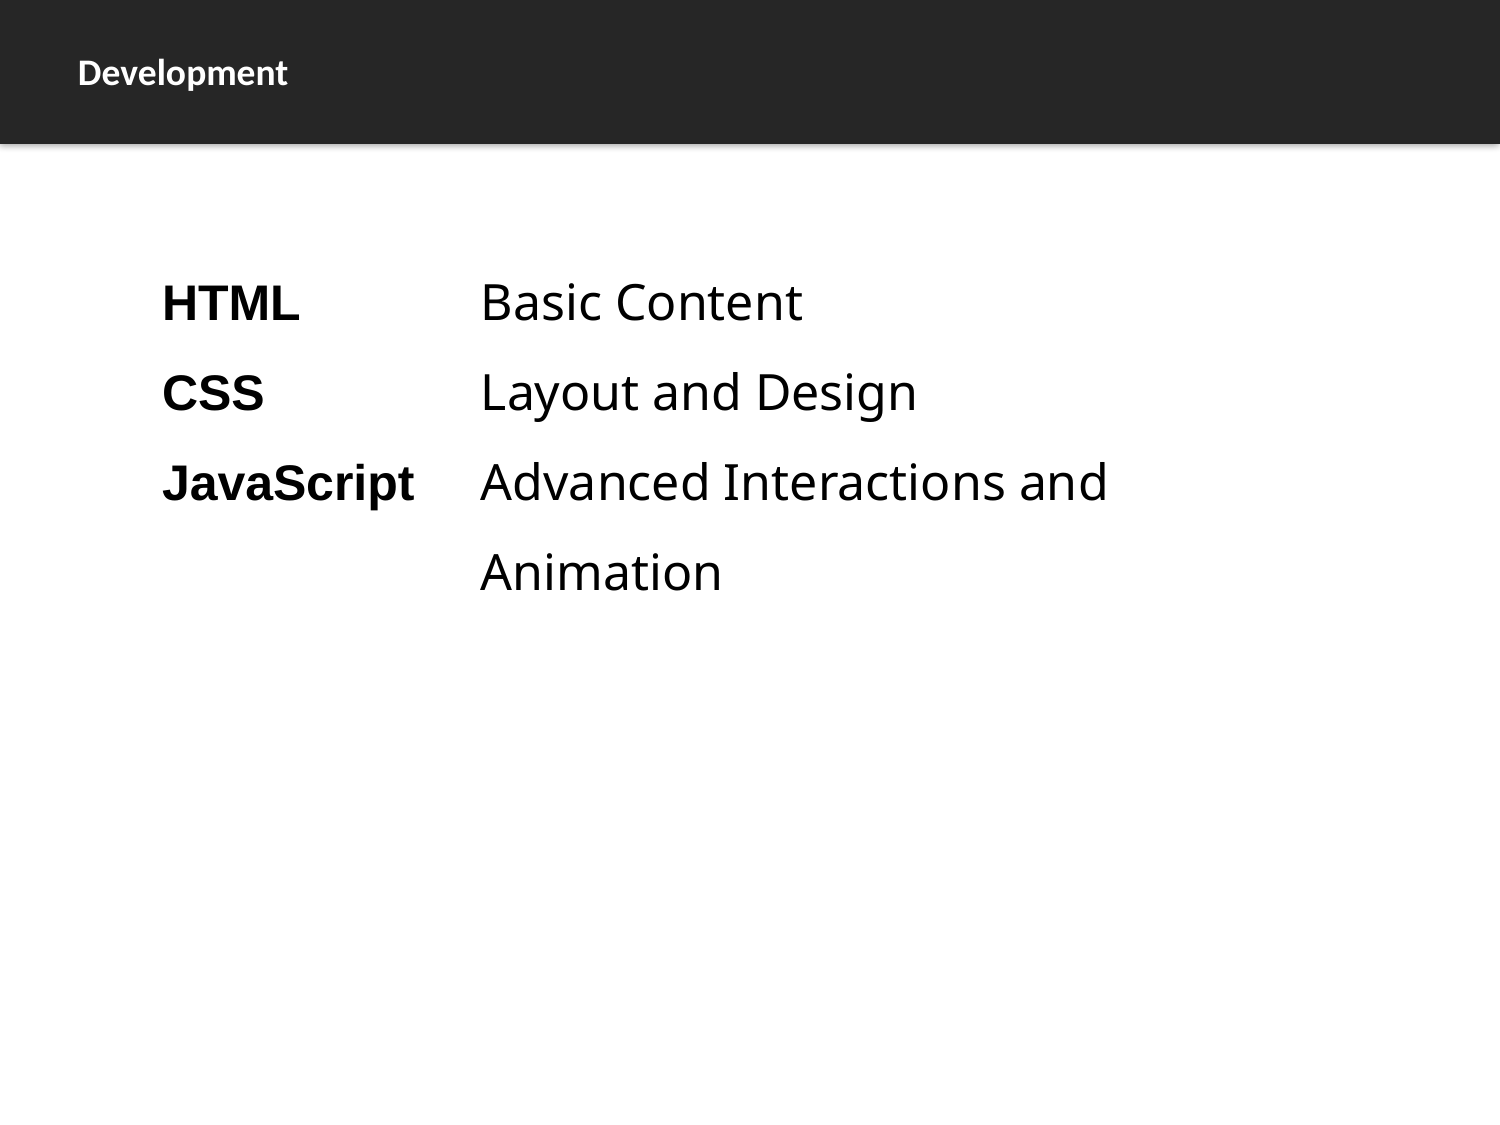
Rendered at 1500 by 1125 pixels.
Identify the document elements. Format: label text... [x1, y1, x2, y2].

text_box HTML CSS JavaScript [147, 232, 466, 518]
text_box [0, 0, 1500, 145]
text_box Basic Content Layout and Design Advanced Interactions and Animation [466, 232, 1365, 608]
text_box Development [63, 40, 304, 101]
